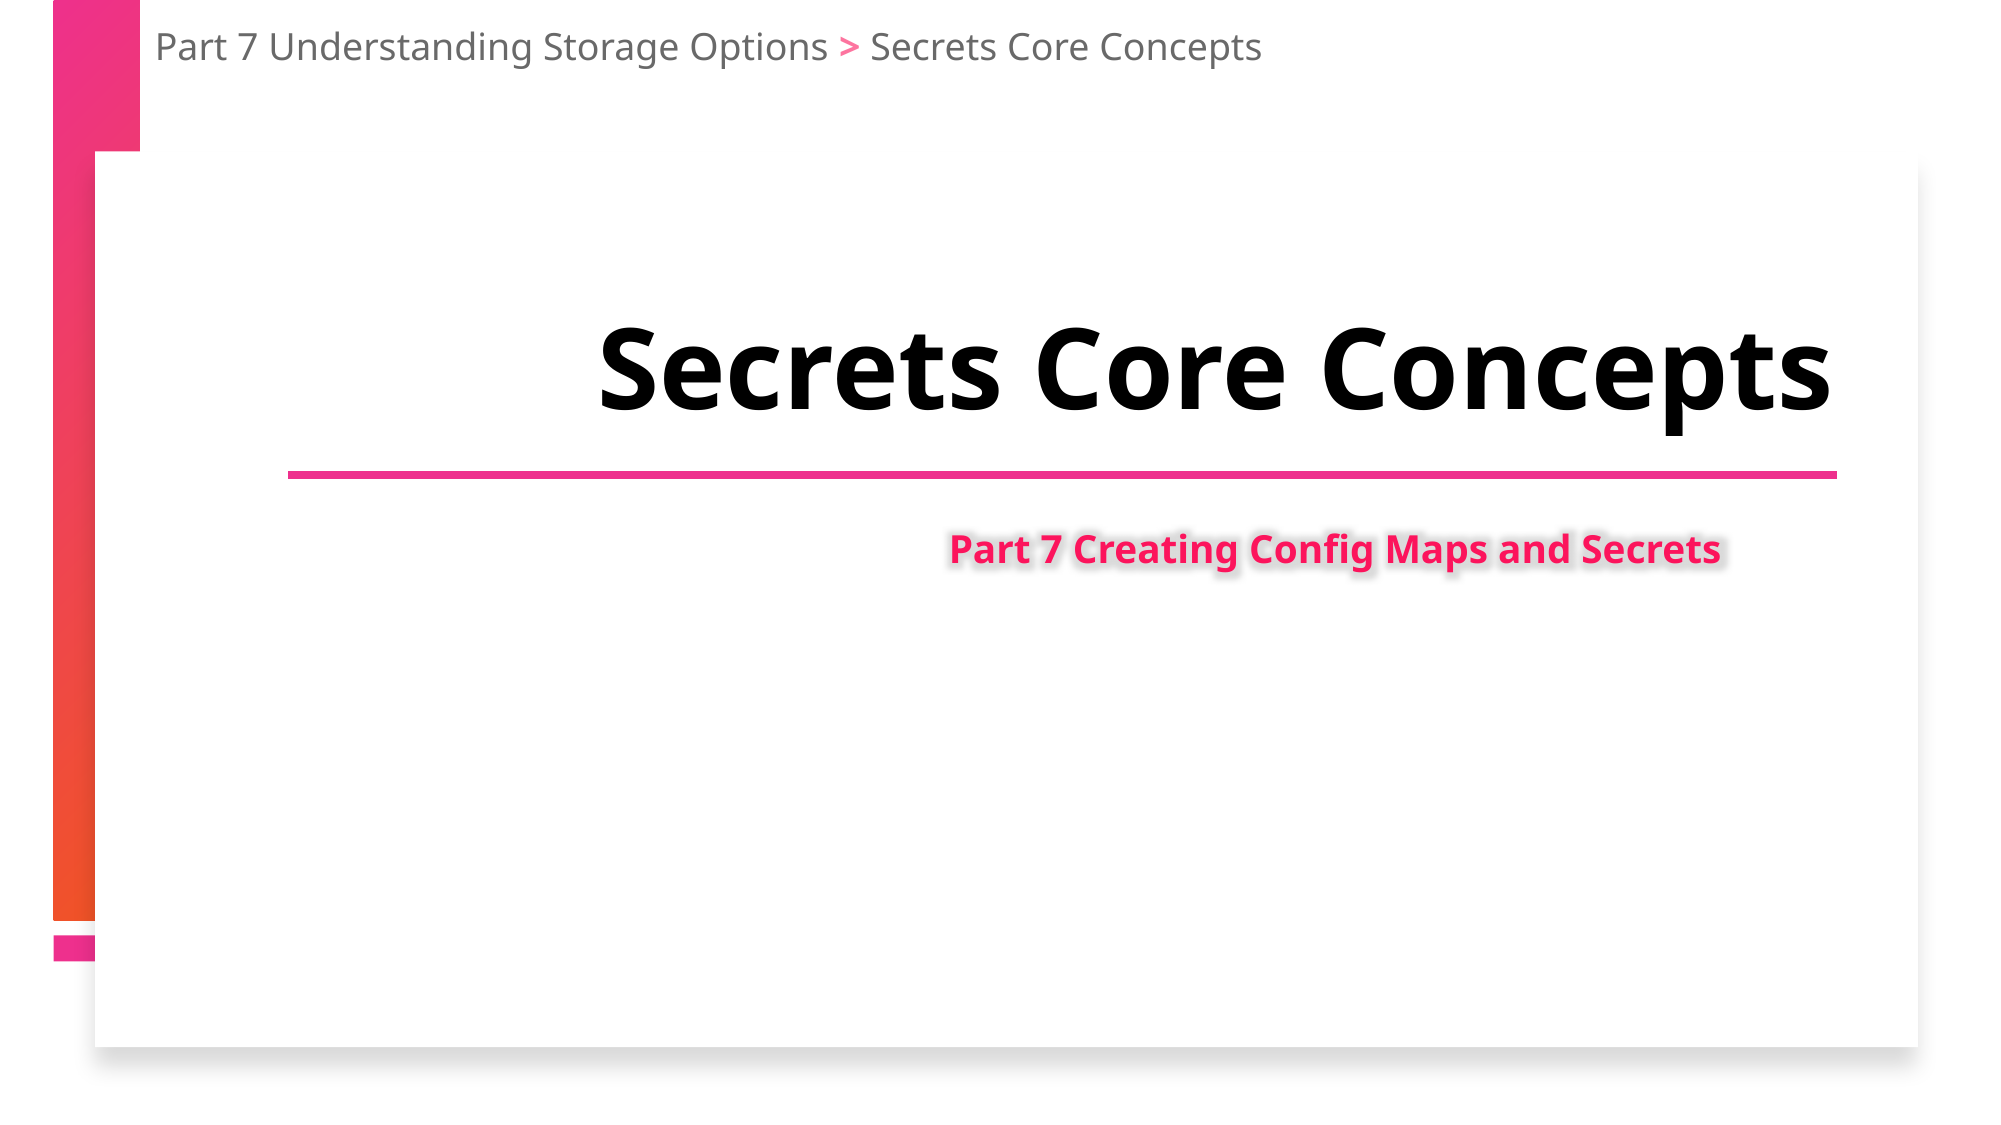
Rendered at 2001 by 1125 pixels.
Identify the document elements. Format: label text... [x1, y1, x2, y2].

text_box [94, 150, 1919, 1048]
text_box Part 7 Creating Config Maps and Secrets [821, 517, 1850, 579]
text_box Secrets Core Concepts [320, 282, 1850, 442]
text_box Part 7 Understanding Storage Options > Secrets Core Concepts [139, 15, 1469, 75]
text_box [0, 437, 578, 524]
